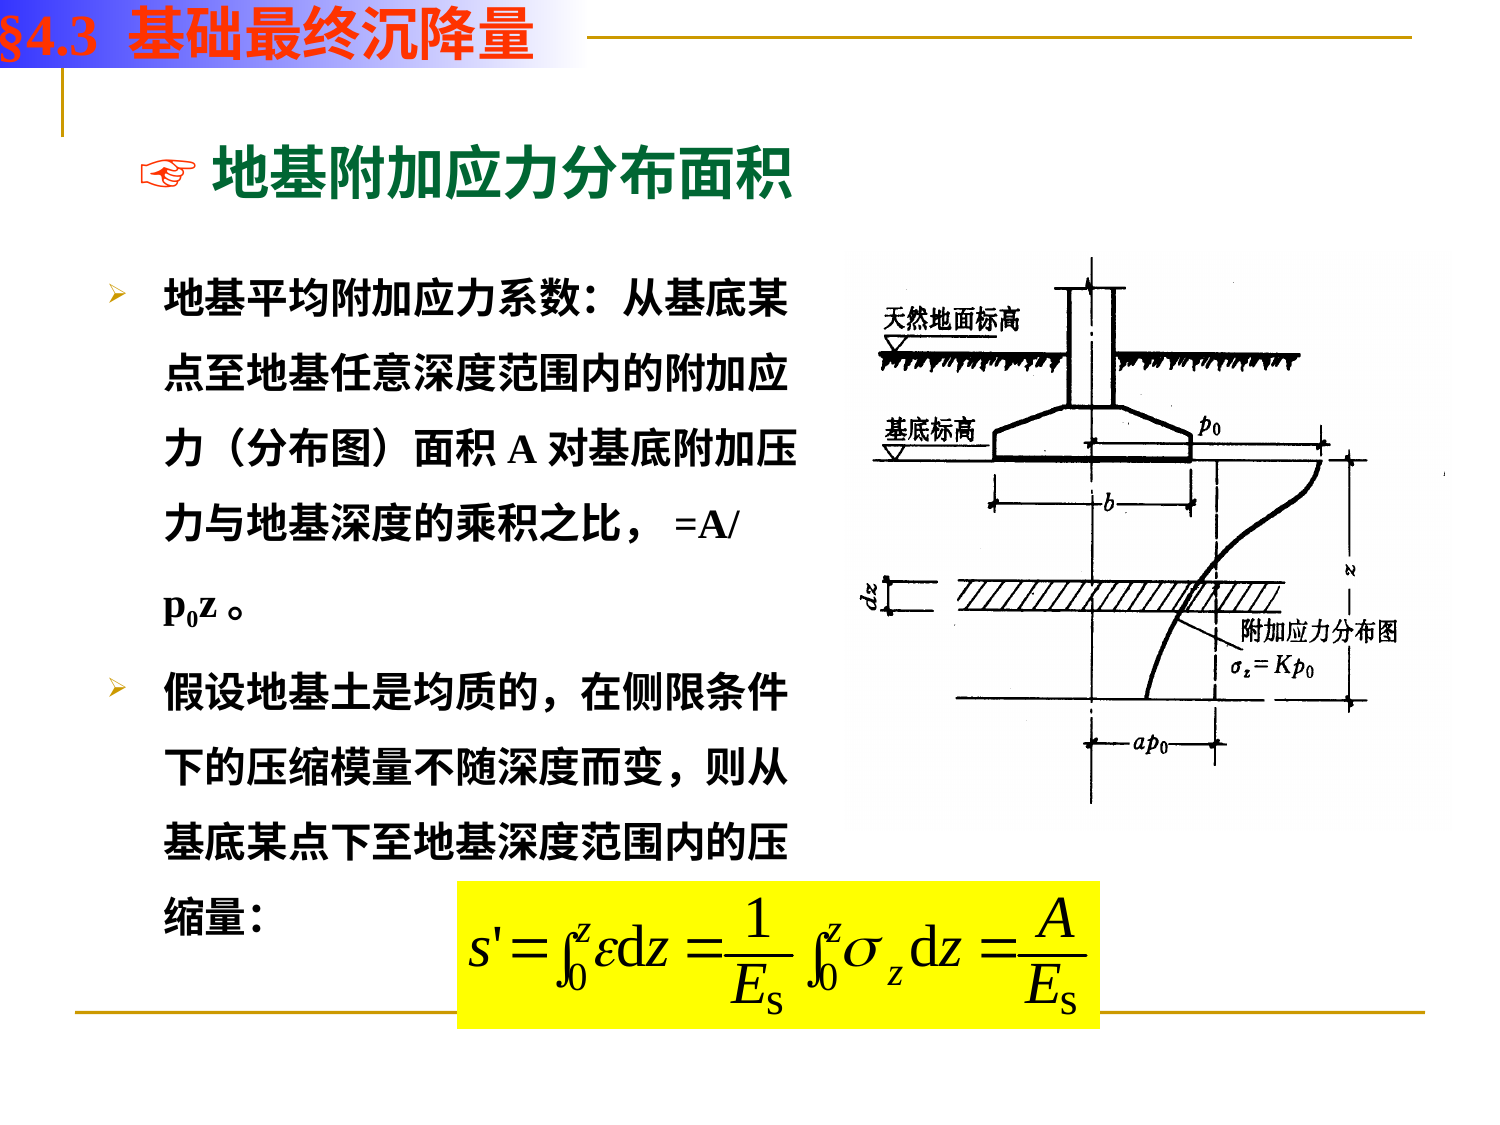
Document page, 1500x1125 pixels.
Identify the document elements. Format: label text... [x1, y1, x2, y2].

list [844, 250, 1452, 831]
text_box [456, 881, 1101, 1030]
title ☞地基附加应力分布面积 [104, 99, 814, 227]
text_box §4.3 基础最终沉降量 [0, 0, 587, 68]
